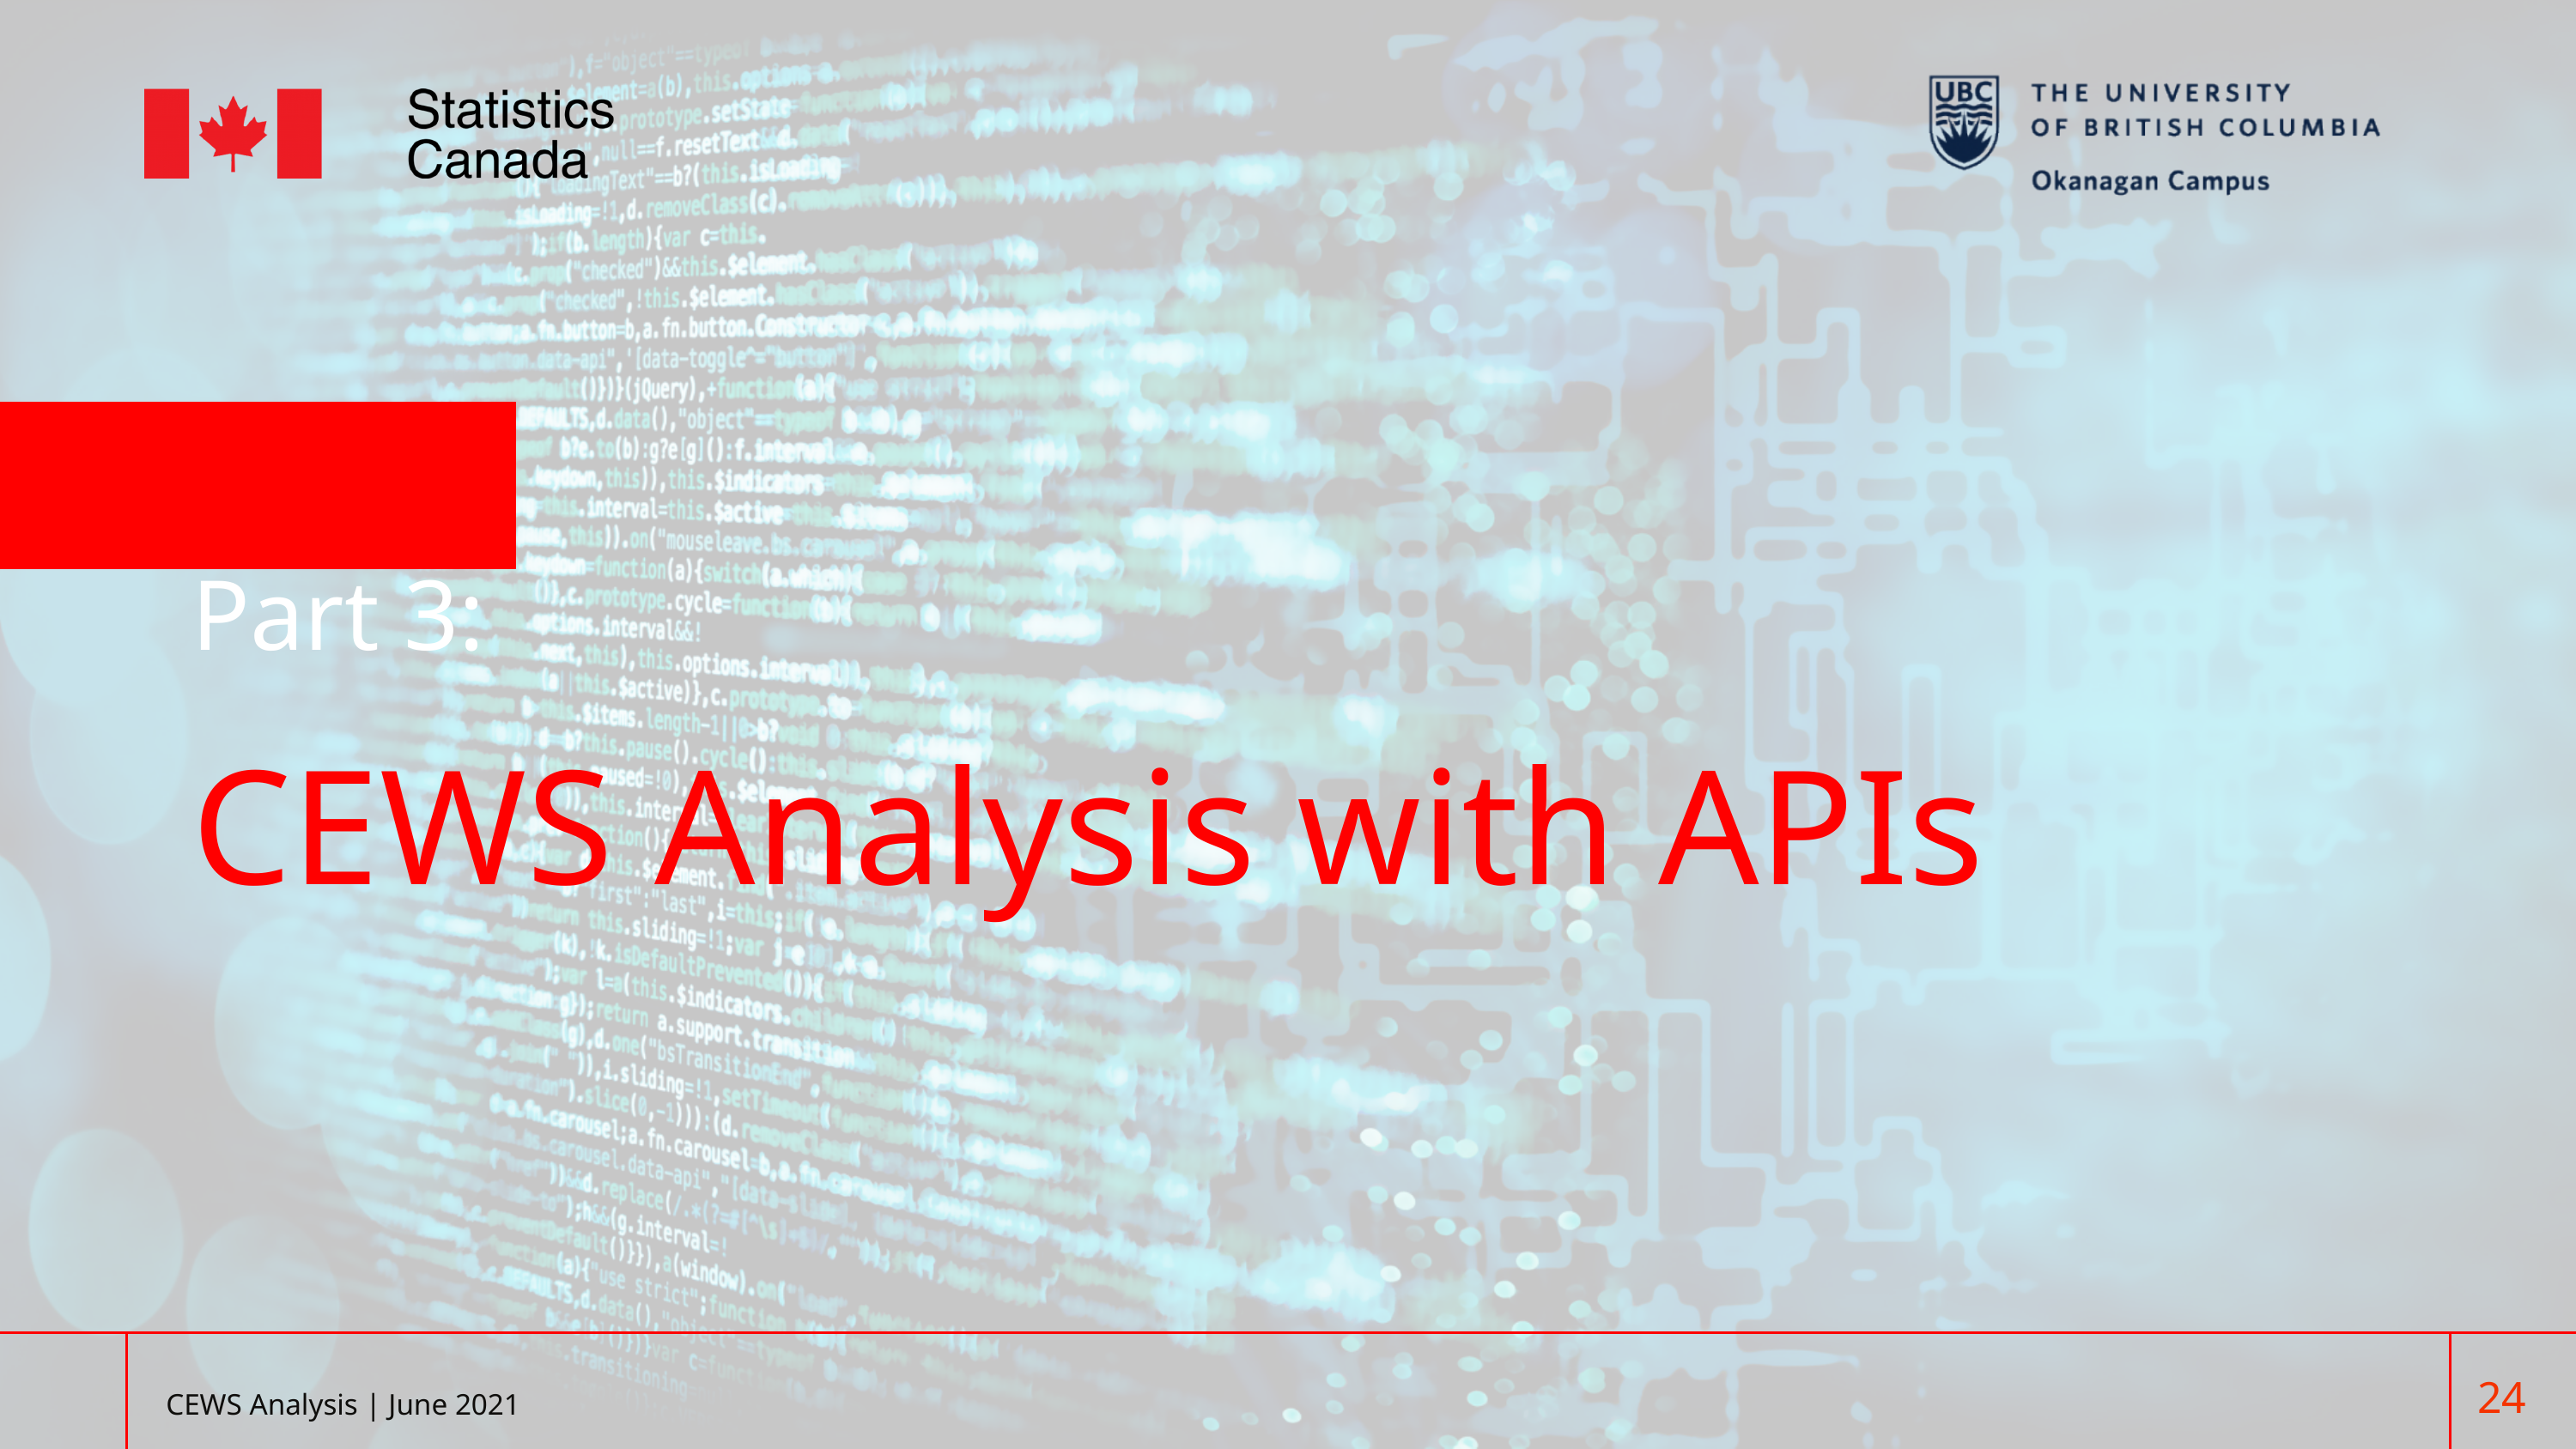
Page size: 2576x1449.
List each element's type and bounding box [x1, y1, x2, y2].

picture [0, 0, 2576, 1331]
text_box [0, 1331, 2576, 1449]
